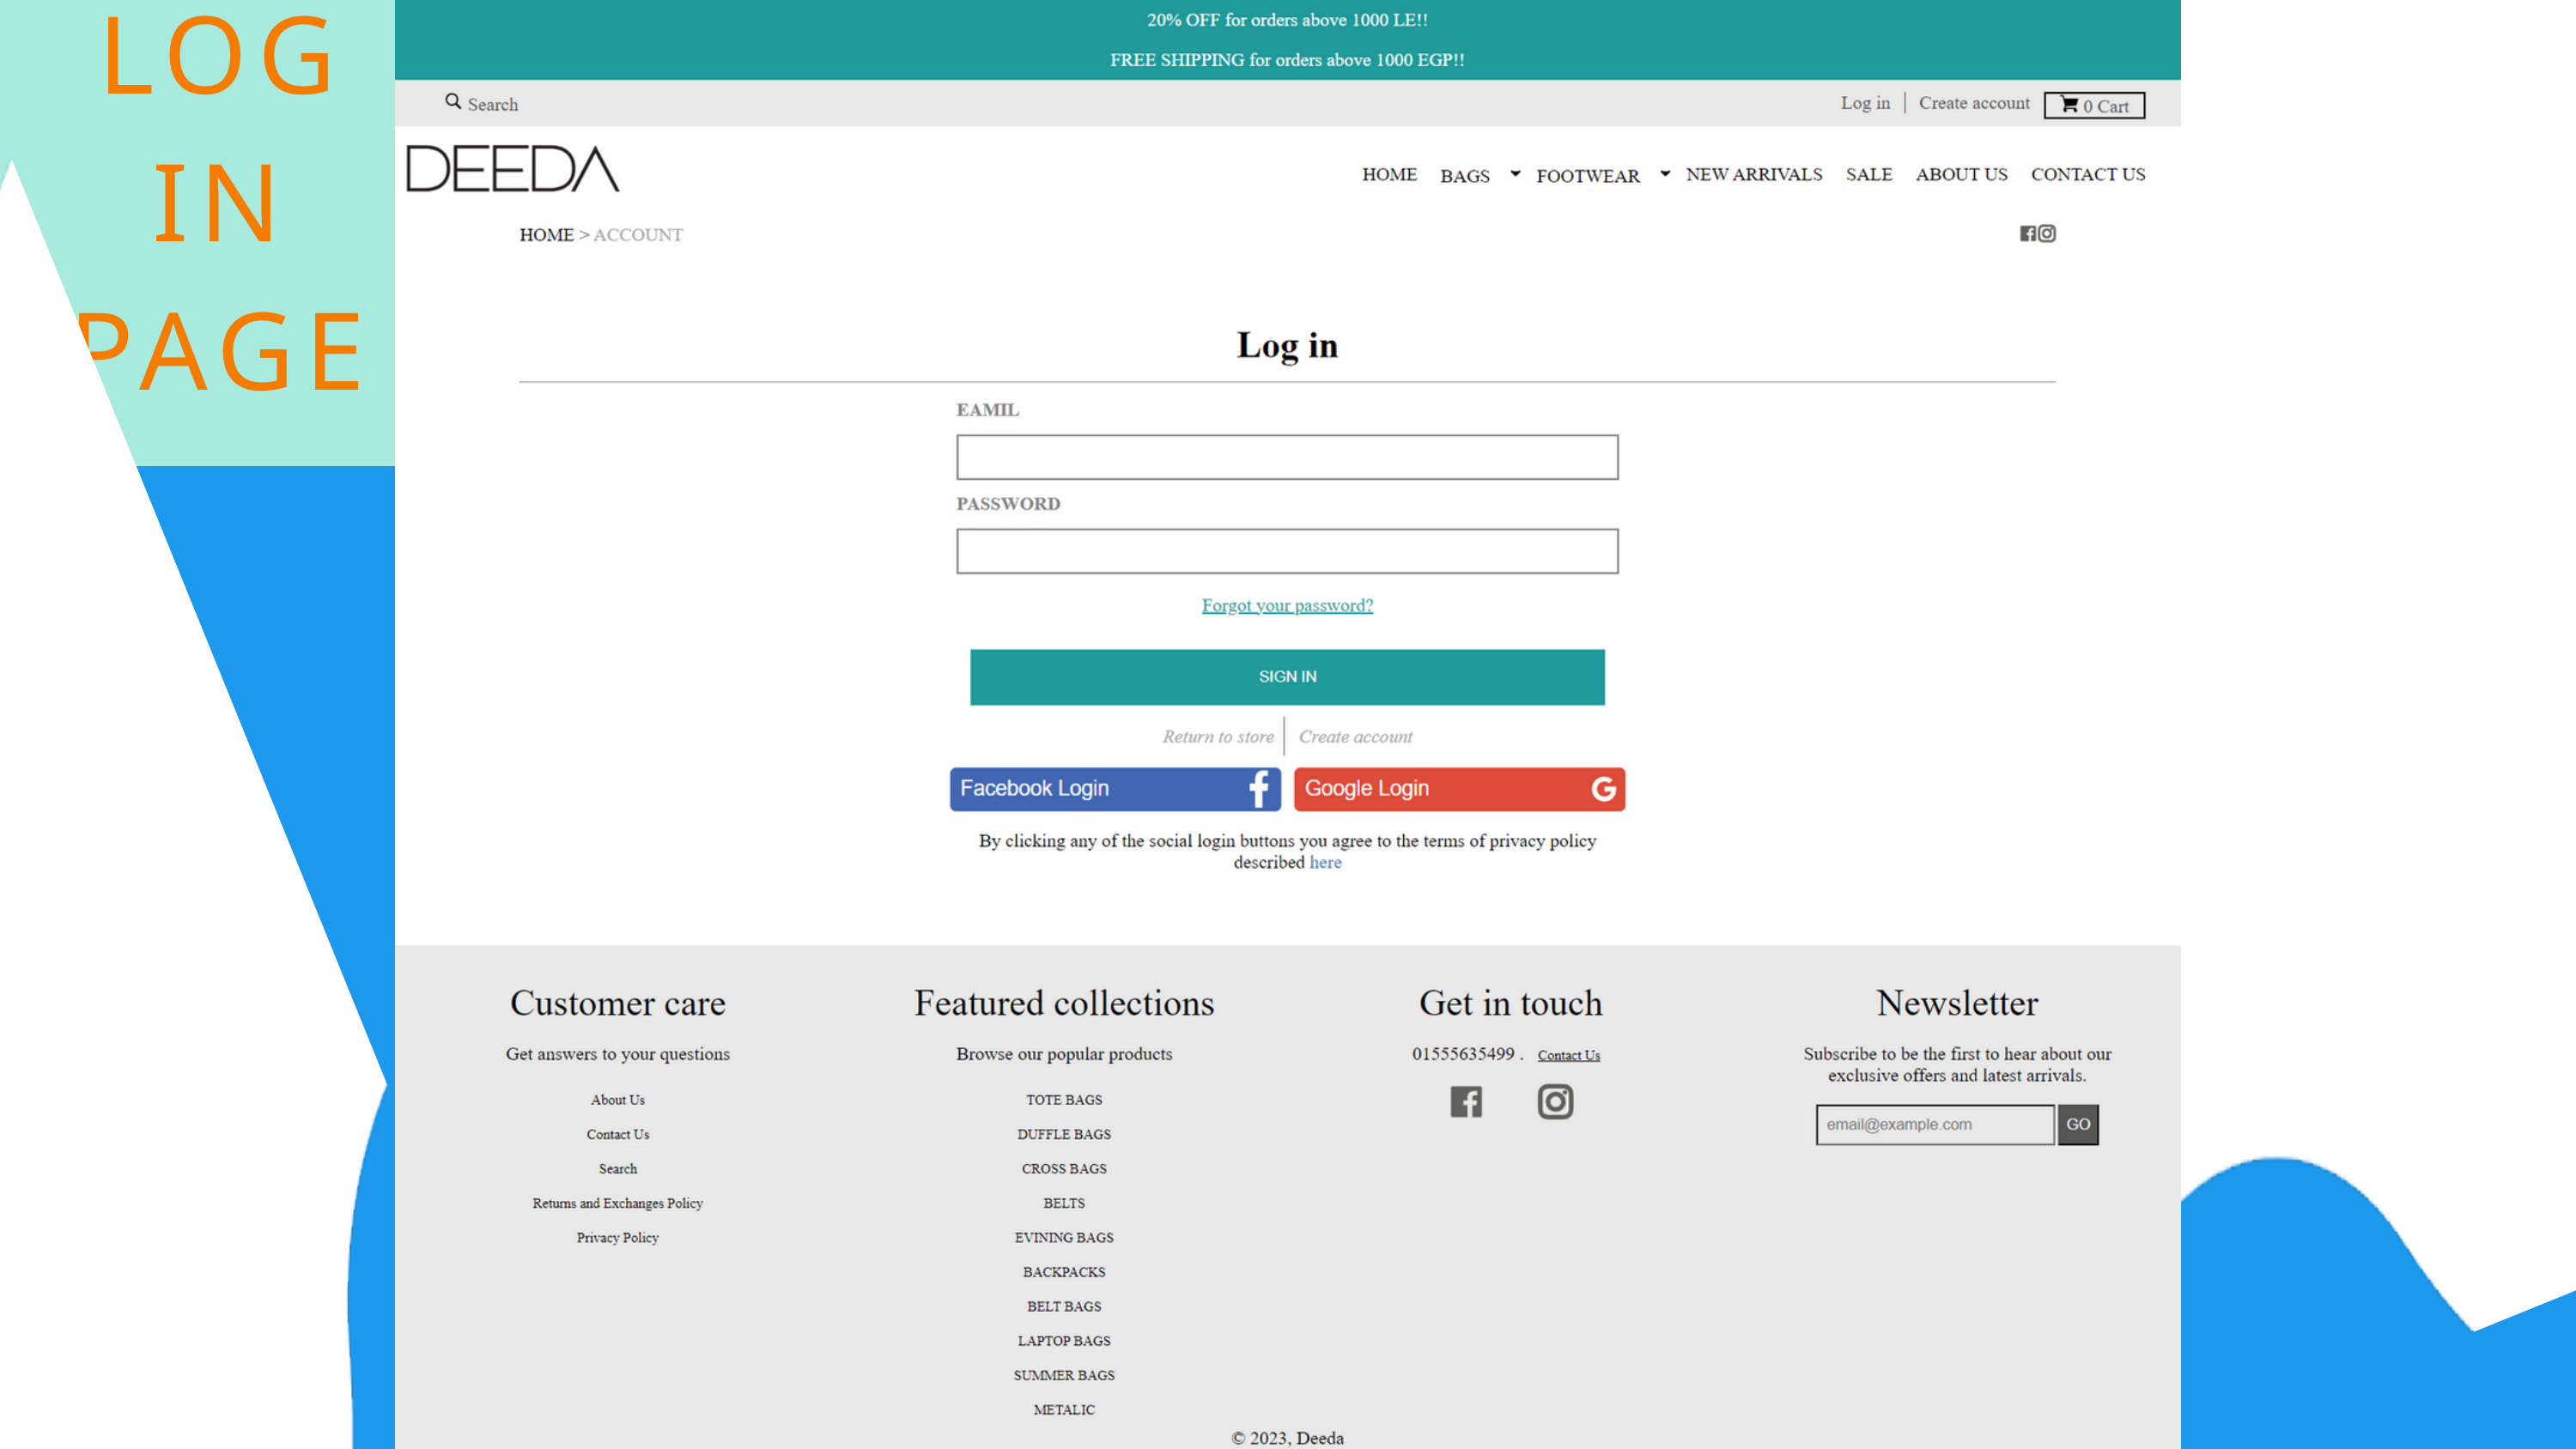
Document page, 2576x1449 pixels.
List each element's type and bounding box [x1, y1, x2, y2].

text_box [2182, 0, 2576, 1449]
text_box [0, 474, 395, 1449]
text_box [395, 0, 2182, 1449]
text_box [0, 0, 396, 467]
